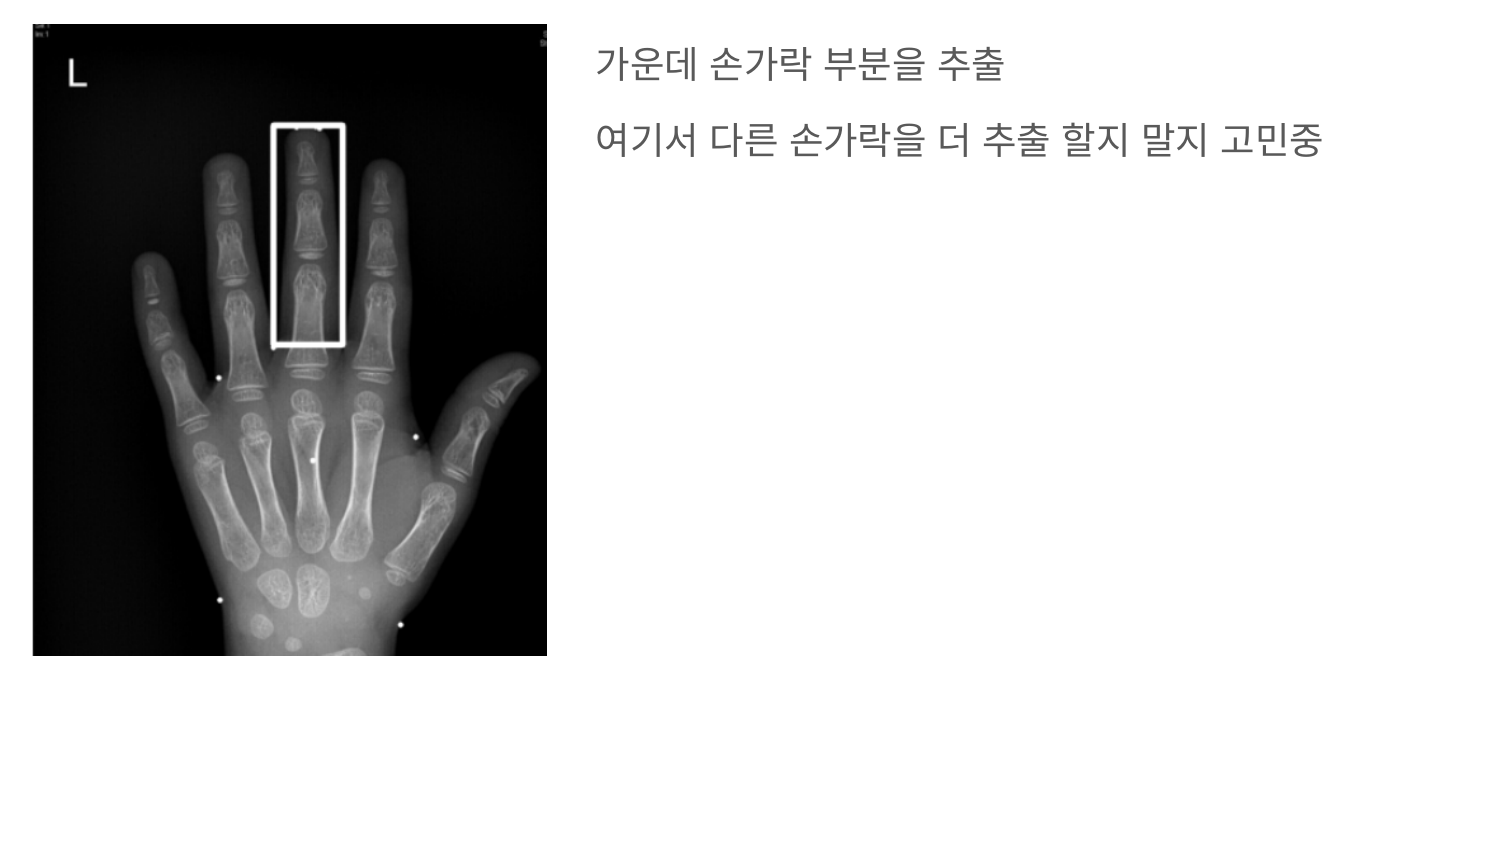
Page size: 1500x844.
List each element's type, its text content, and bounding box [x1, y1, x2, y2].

picture [24, 24, 547, 656]
list 가운데 손가락 부분을 추출 여기서 다른 손가락을 더 추출 할지 말지 고민중 [580, 18, 1458, 736]
